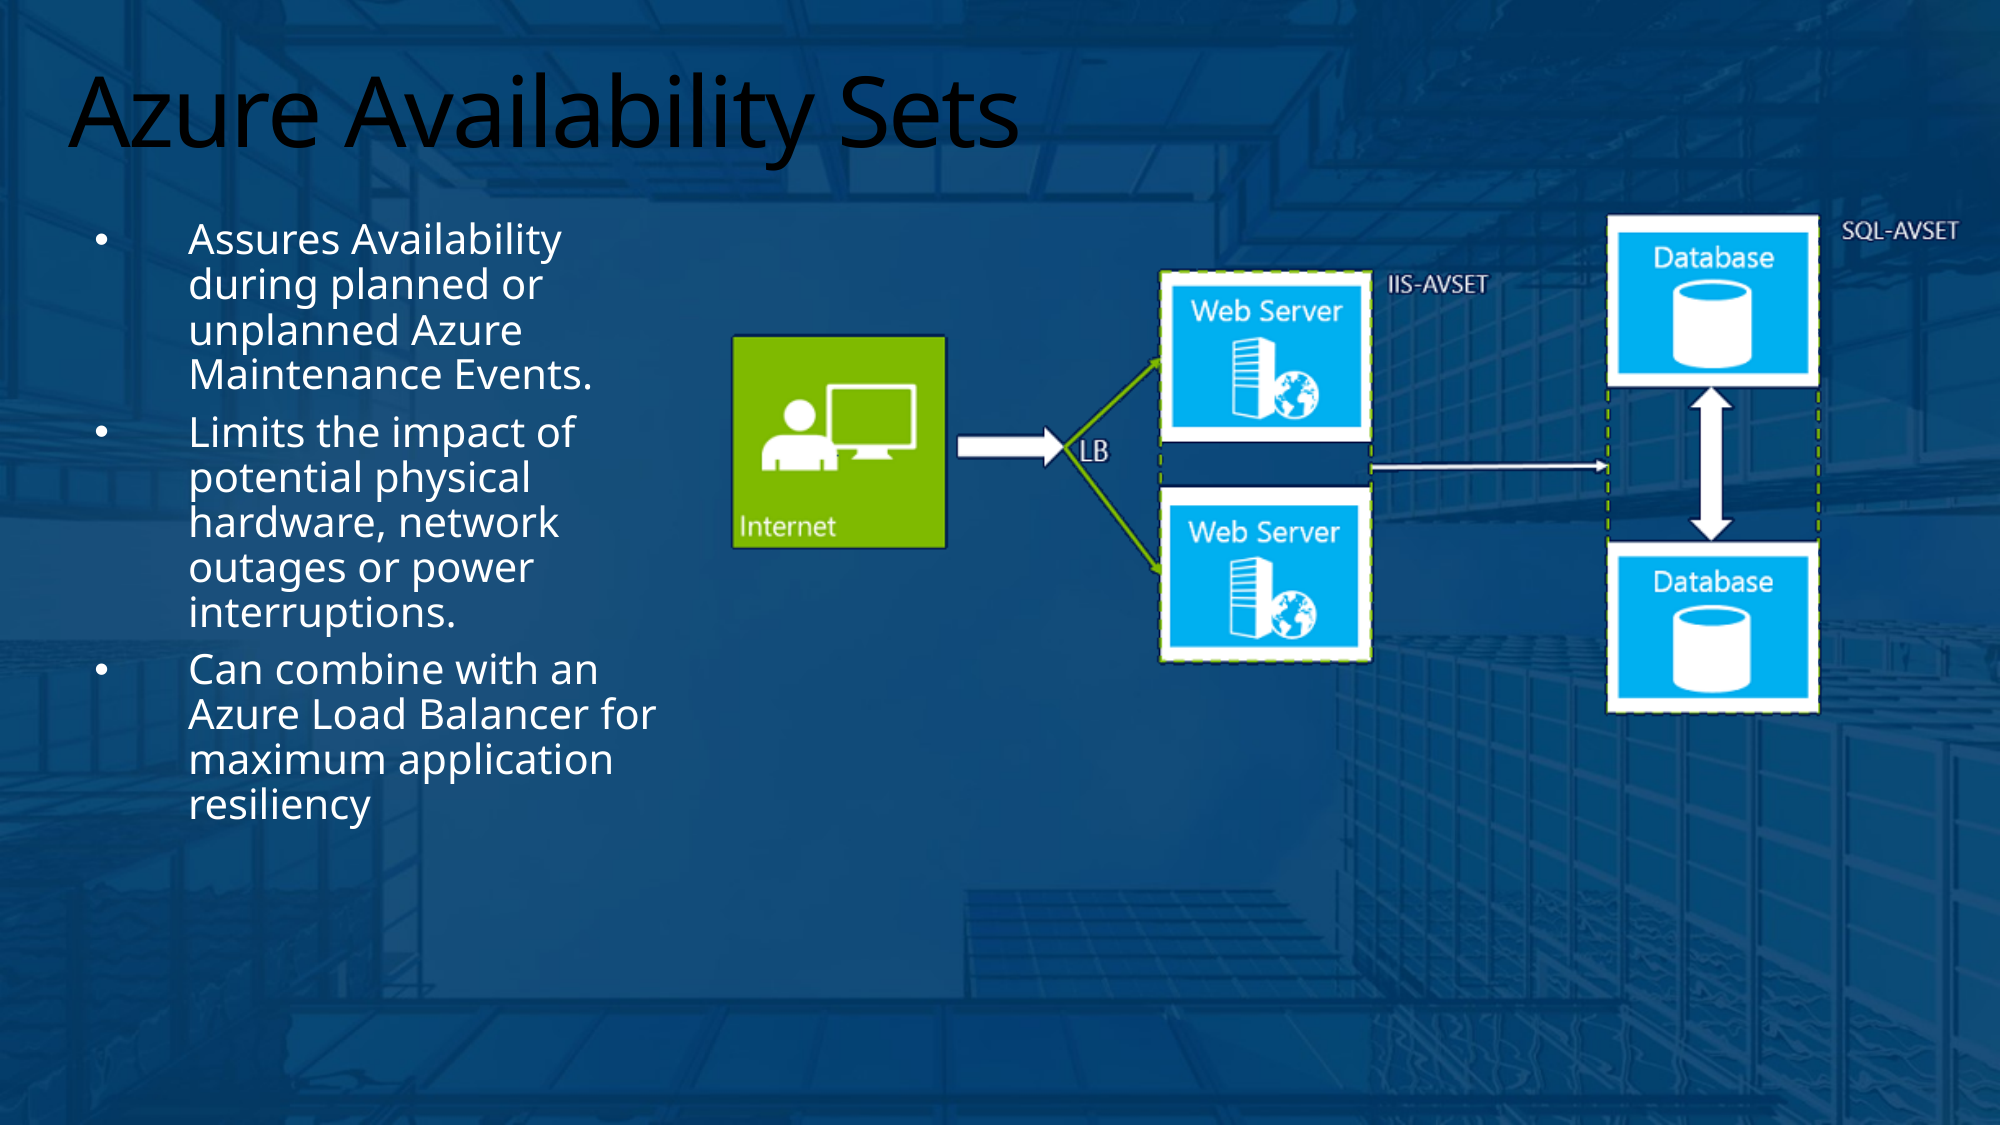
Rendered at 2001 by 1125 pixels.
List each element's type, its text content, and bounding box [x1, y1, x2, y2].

text_box Assures Availability during planned or unplanned Azure Maintenance Events. Limits the impact of potential physical hardware, network outages or power interruptions. Can combine with an Azure Load Balancer for maximum application resiliency [64, 195, 691, 968]
picture [0, 0, 2000, 1125]
title Azure Availability Sets [44, 47, 710, 196]
